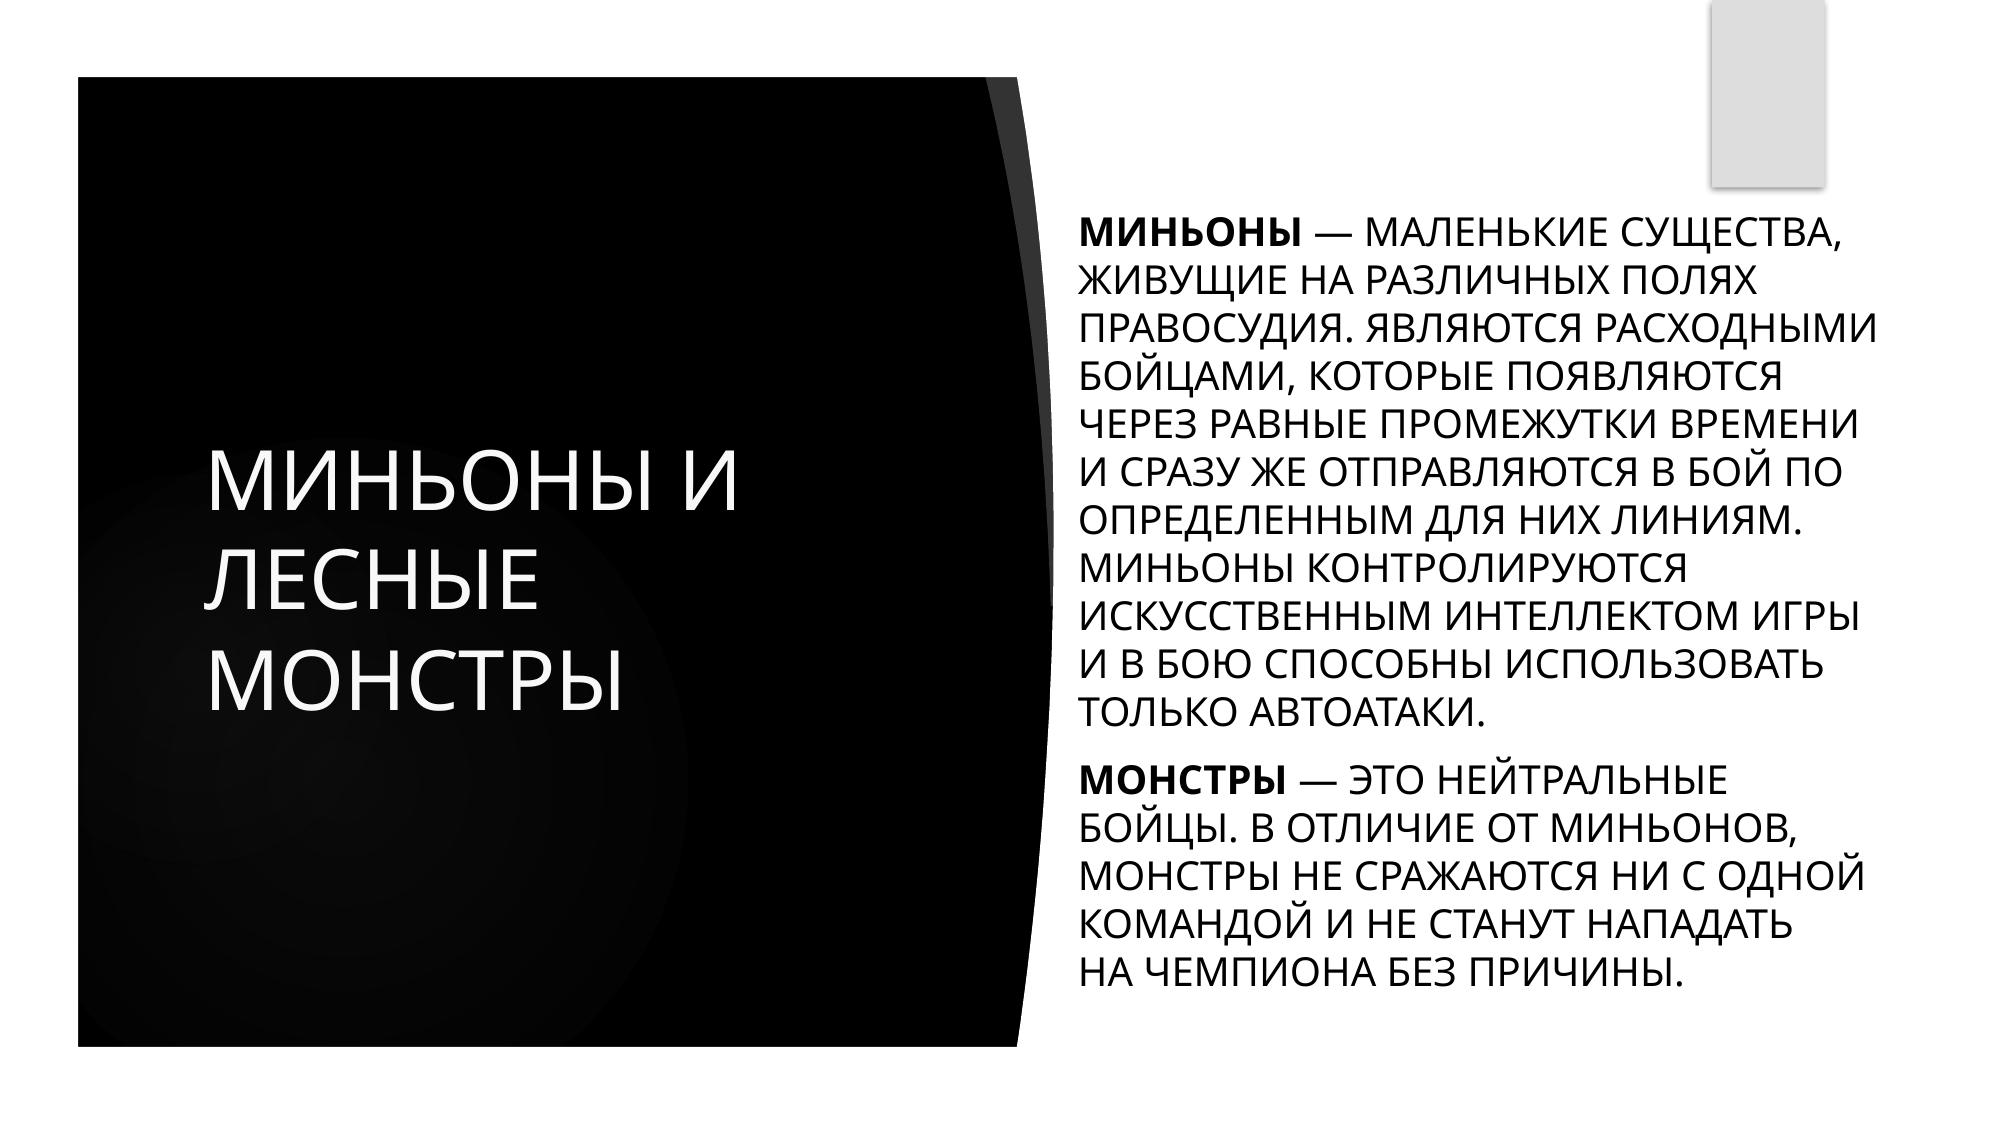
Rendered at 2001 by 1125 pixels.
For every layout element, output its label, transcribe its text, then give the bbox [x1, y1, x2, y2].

list Миньоны — маленькие существа, живущие на различных Полях Правосудия. Являются расходными бойцами, которые появляются через равные промежутки времени и сразу же отправляются в бой по определенным для них линиям. Миньоны контролируются искусственным интеллектом игры и в бою способны использовать только автоатаки. Монстры — это нейтральные бойцы. В отличие от миньонов, монстры не сражаются ни с одной командой и не станут нападать на чемпиона без причины. [1062, 191, 1915, 1125]
title МИНЬОНЫ И ЛЕСНЫЕ МОНСТРЫ [189, 439, 904, 814]
